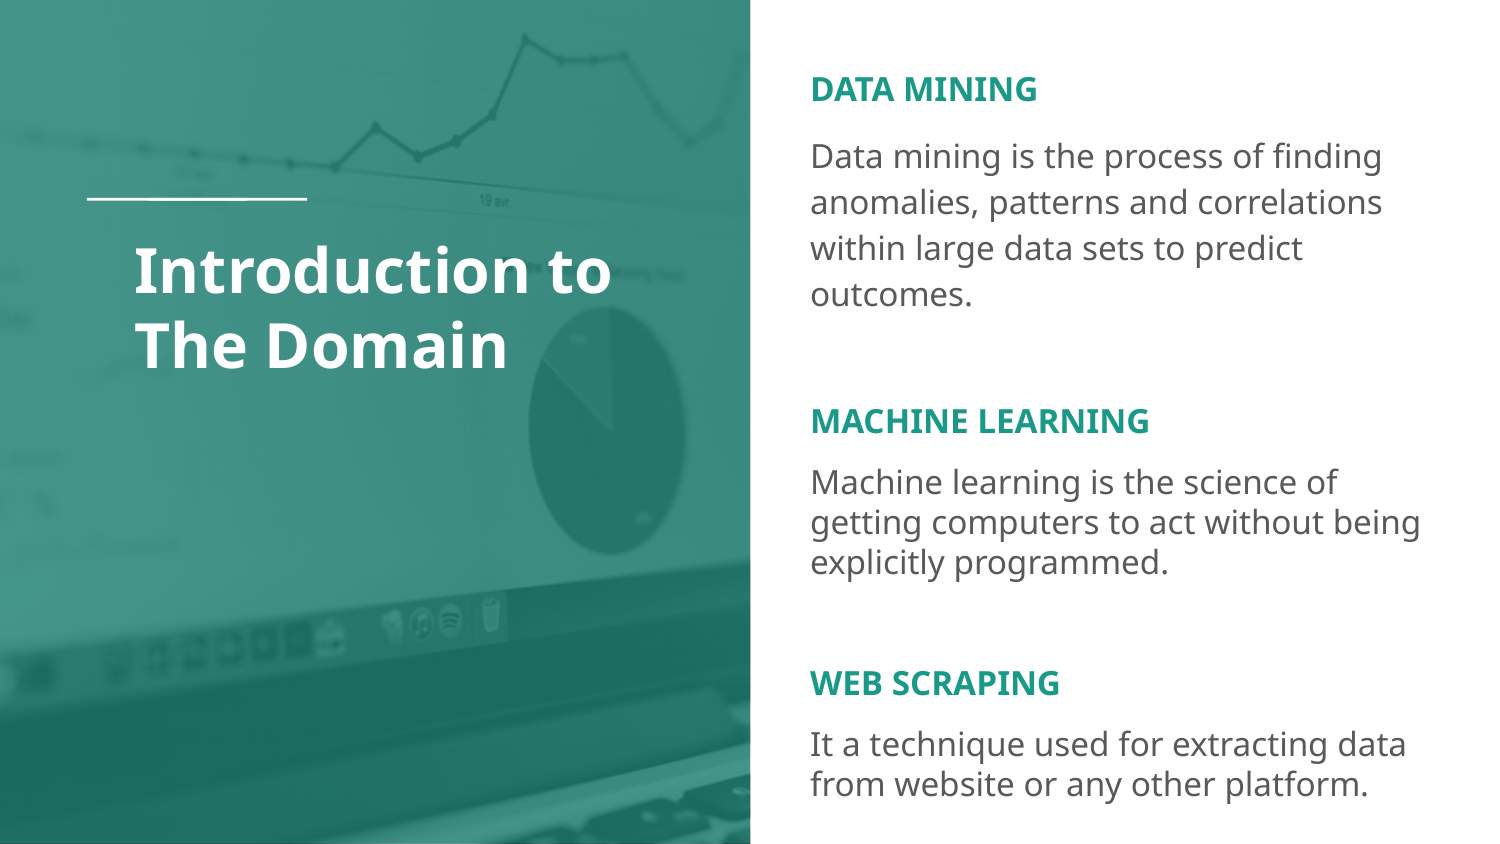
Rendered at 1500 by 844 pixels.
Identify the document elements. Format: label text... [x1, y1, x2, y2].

title Introduction to The Domain [119, 216, 662, 494]
list DATA MINING Data mining is the process of finding anomalies, patterns and correlations within large data sets to predict outcomes. MACHINE LEARNING Machine learning is the science of getting computers to act without being explicitly programmed. WEB SCRAPING It a technique used for extracting data from website or any other platform. [795, 47, 1458, 805]
